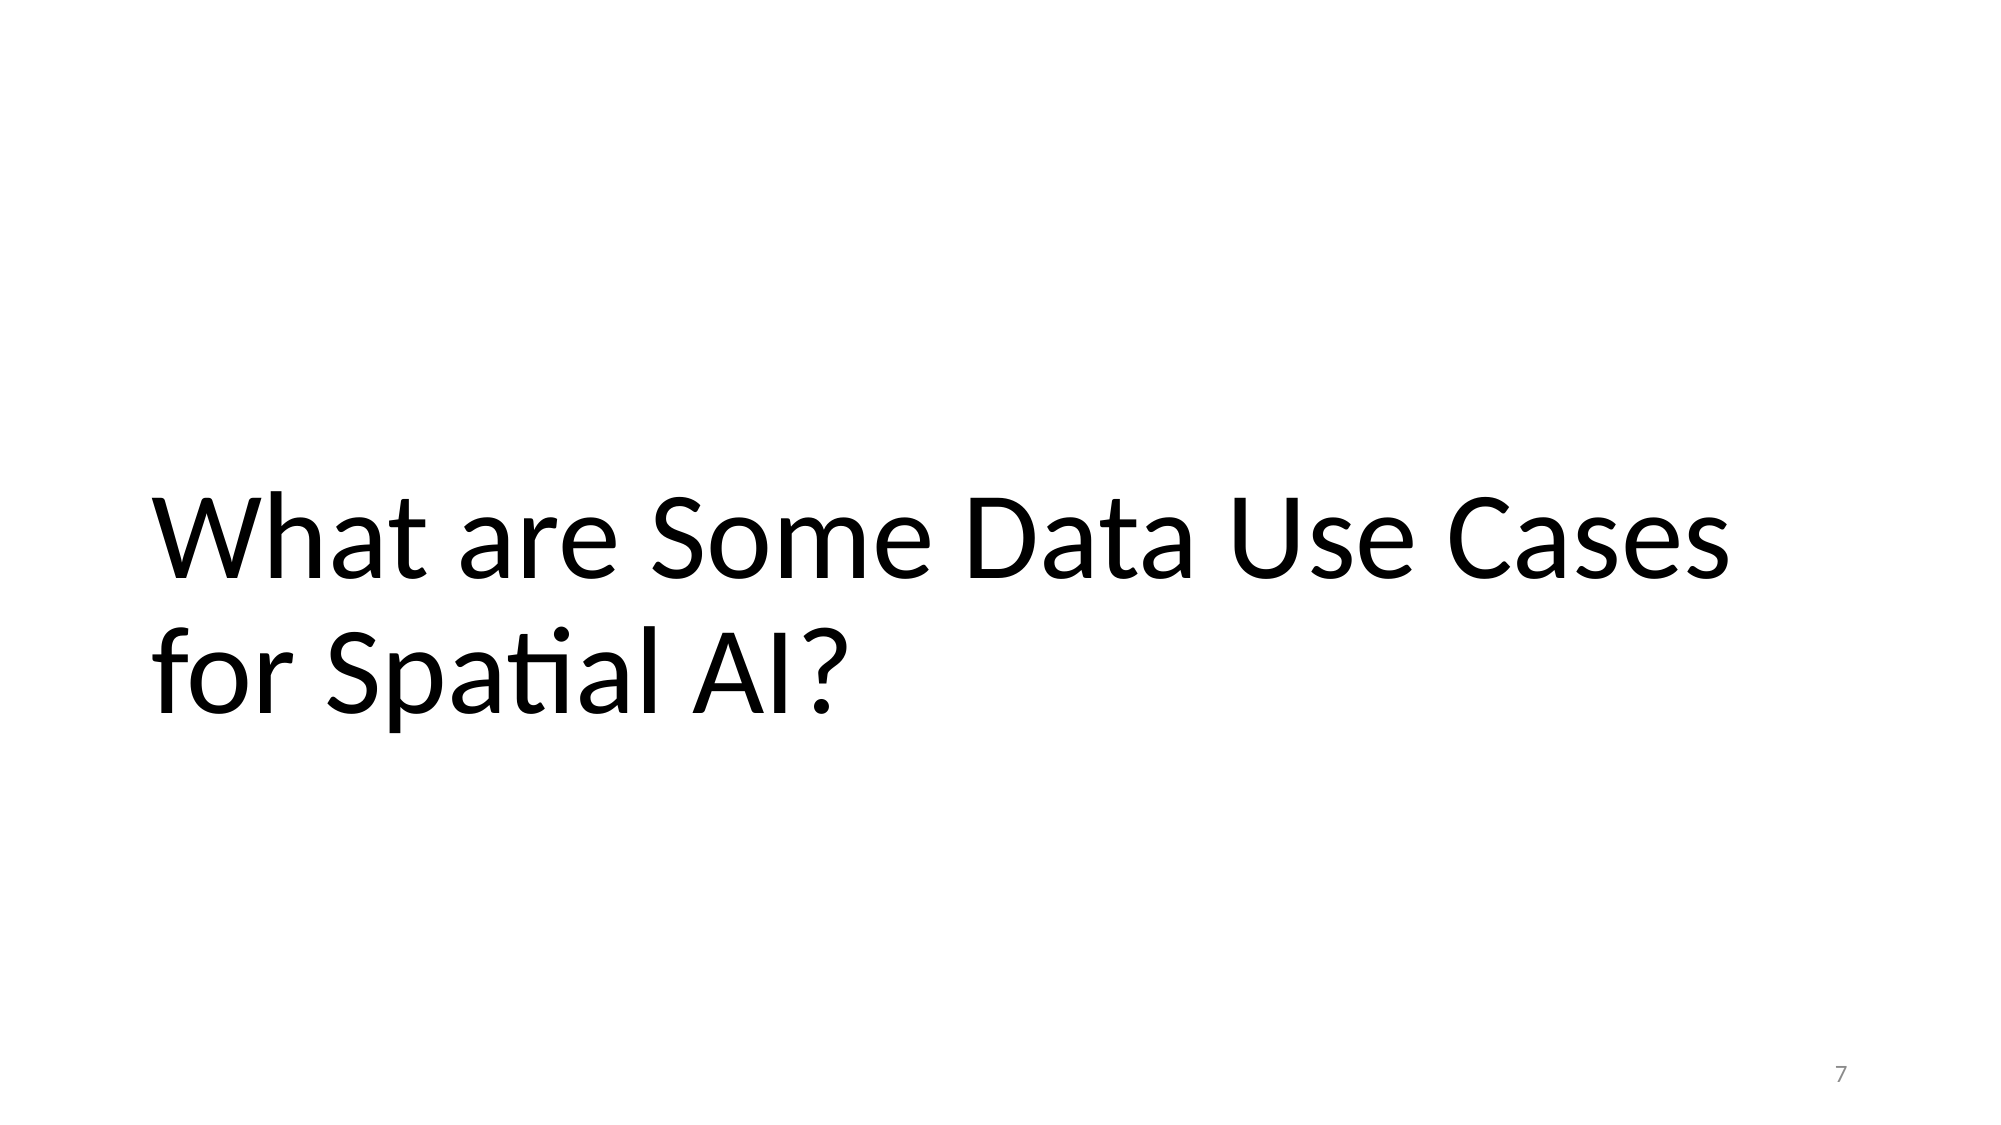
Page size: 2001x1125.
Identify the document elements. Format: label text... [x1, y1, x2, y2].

slide_number 7 [1412, 1042, 1863, 1103]
title What are Some Data Use Cases for Spatial AI? [136, 280, 1862, 749]
